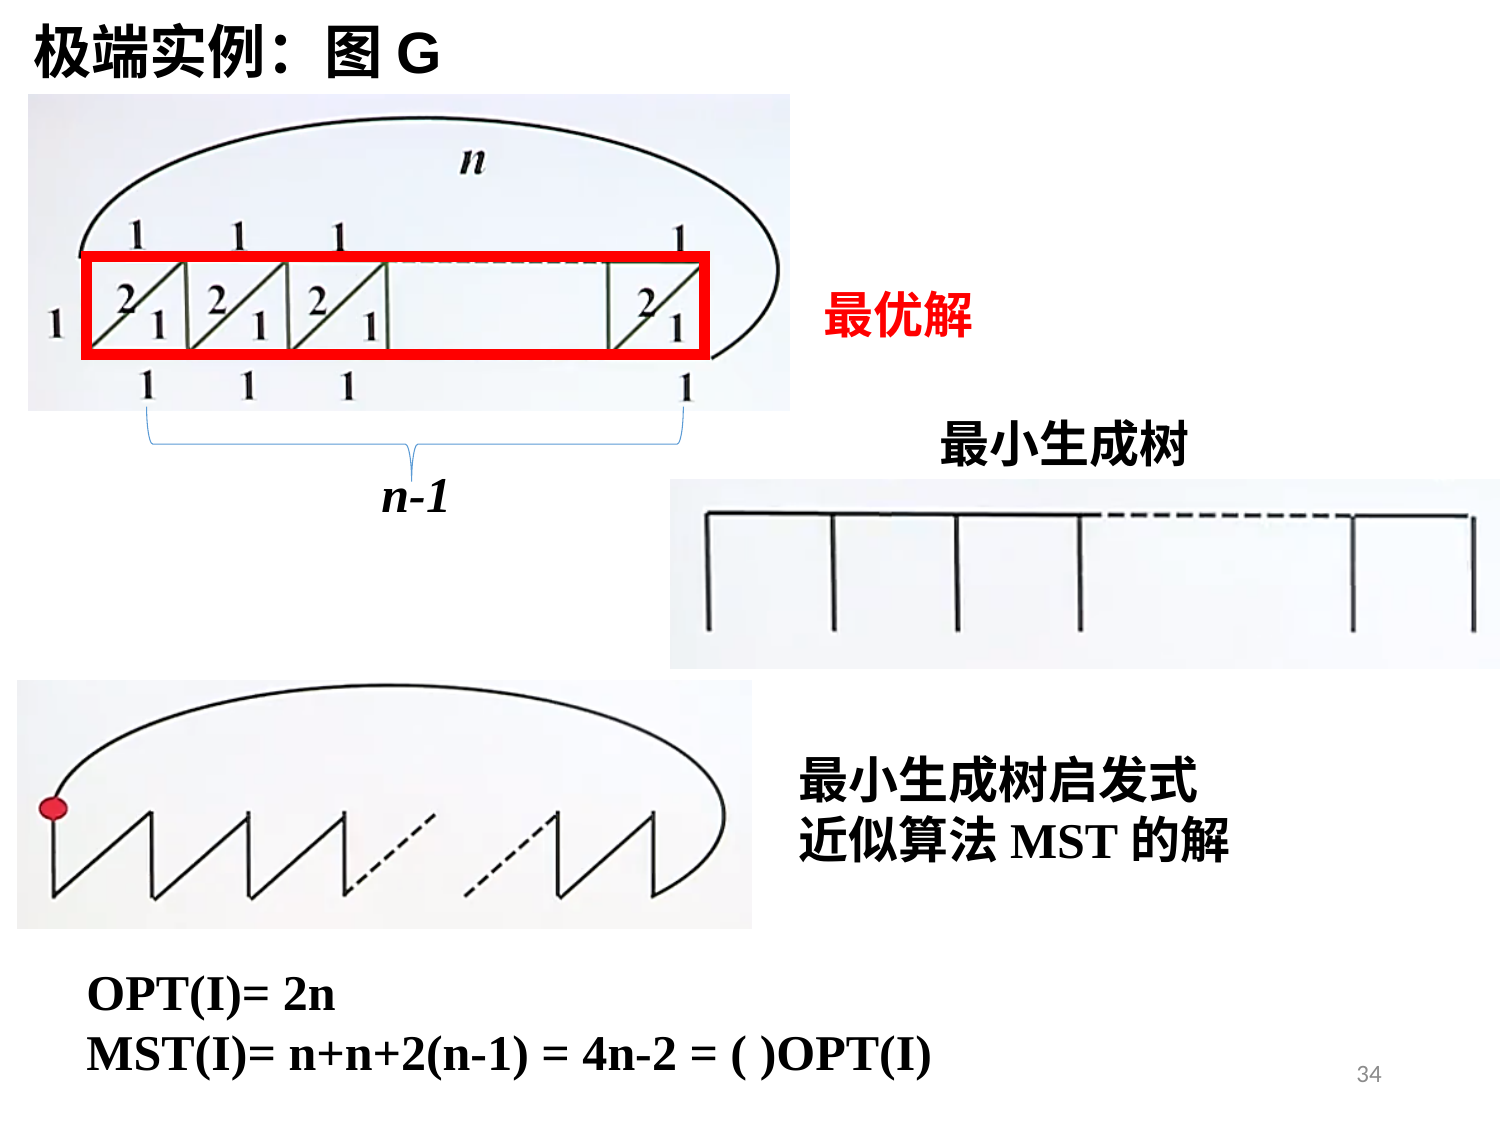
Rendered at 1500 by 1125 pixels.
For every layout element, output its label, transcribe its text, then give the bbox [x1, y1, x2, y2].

text_box 最优解 [808, 276, 1002, 352]
text_box n-1 [366, 454, 517, 530]
picture [28, 94, 791, 411]
slide_number 34 [1059, 1042, 1397, 1103]
list 极端实例：图G [18, 15, 1500, 840]
text_box 最小生成树启发式近似算法MST的解 [783, 741, 1255, 877]
text_box [146, 411, 684, 454]
picture [17, 680, 752, 930]
picture [670, 479, 1500, 669]
text_box 最小生成树 [925, 404, 1229, 479]
